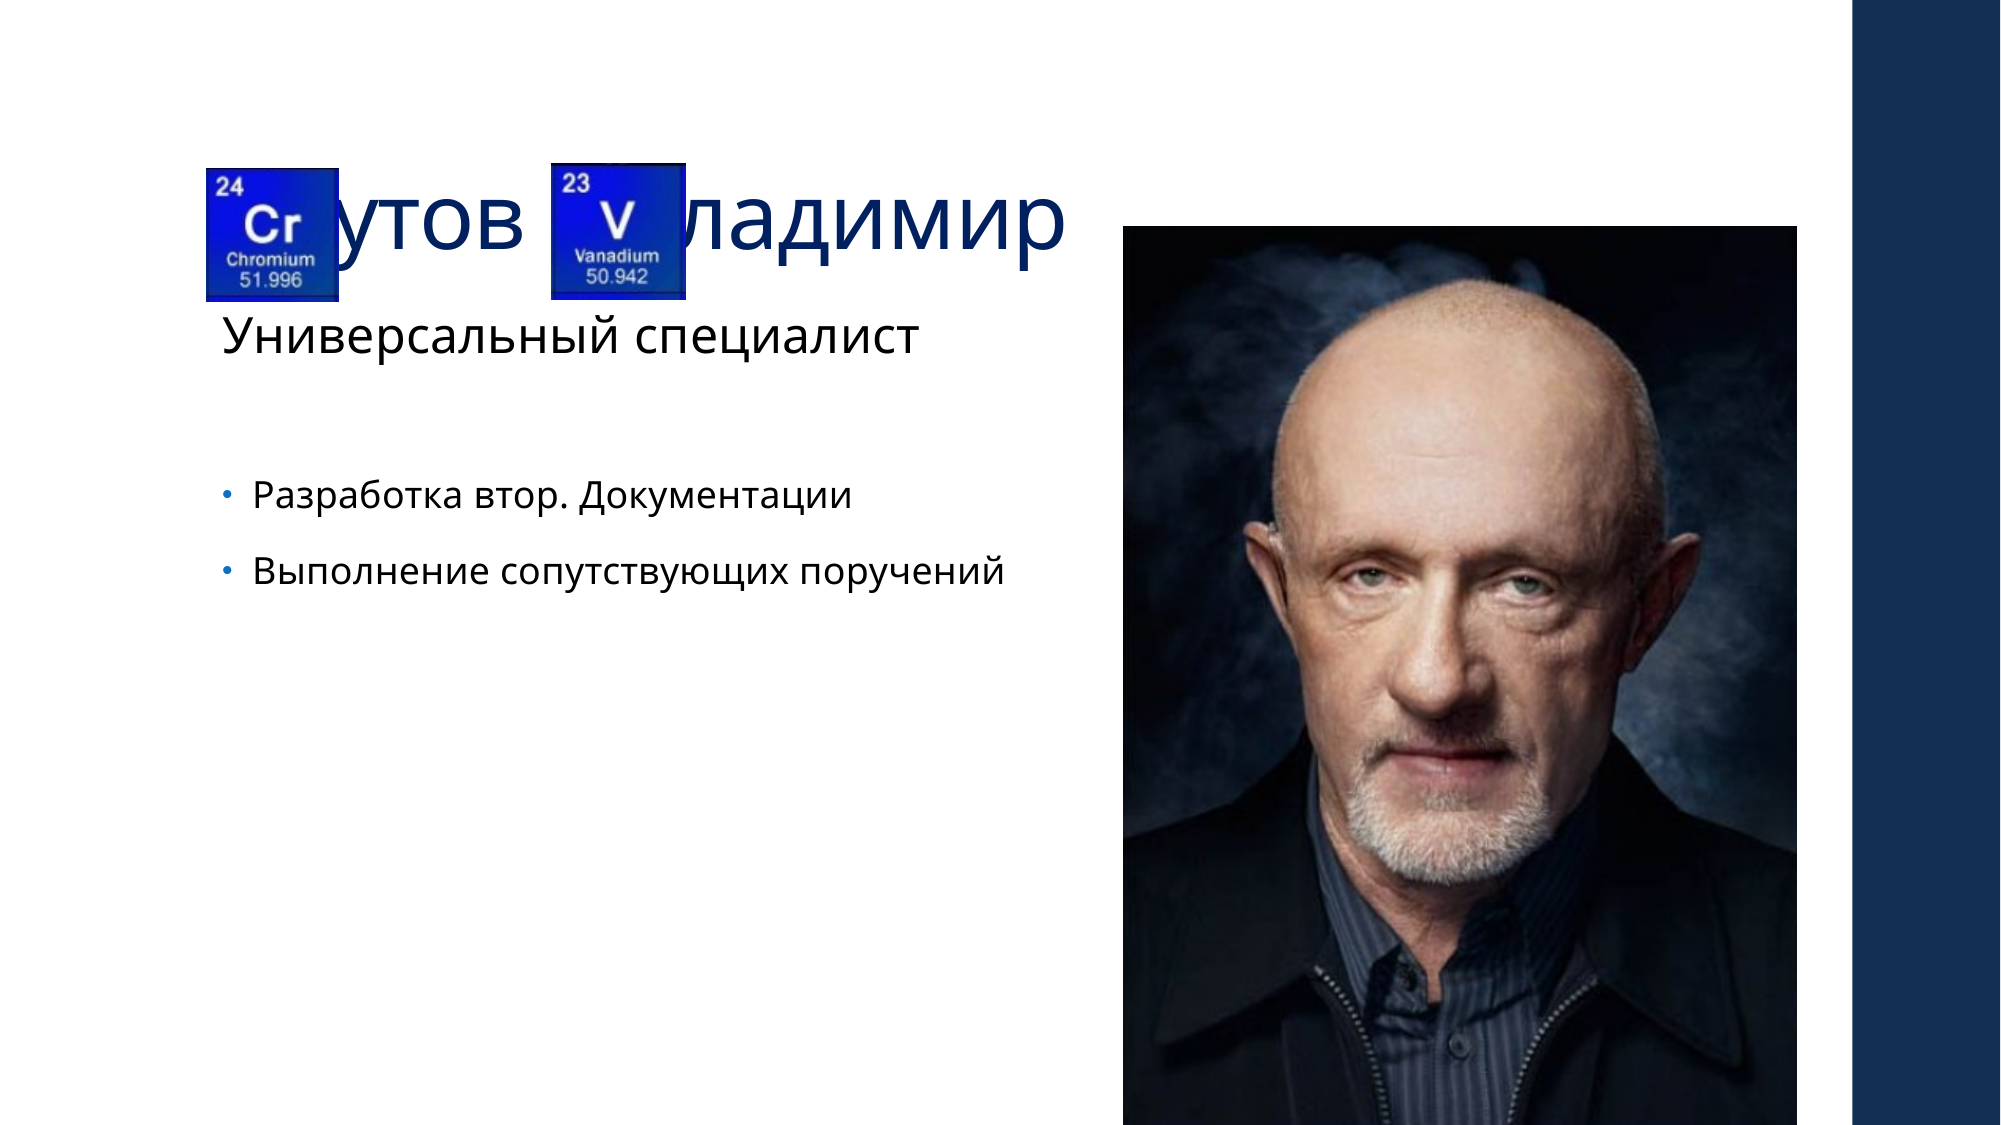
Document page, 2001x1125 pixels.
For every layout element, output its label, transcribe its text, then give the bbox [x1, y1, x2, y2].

list Универсальный специалист Разработка втор. Документации Выполнение сопутствующих поручений [206, 299, 1116, 1014]
picture [206, 168, 339, 302]
picture [550, 163, 686, 301]
picture [1123, 226, 1798, 1125]
title Крутов В ладимир [206, 60, 1797, 278]
